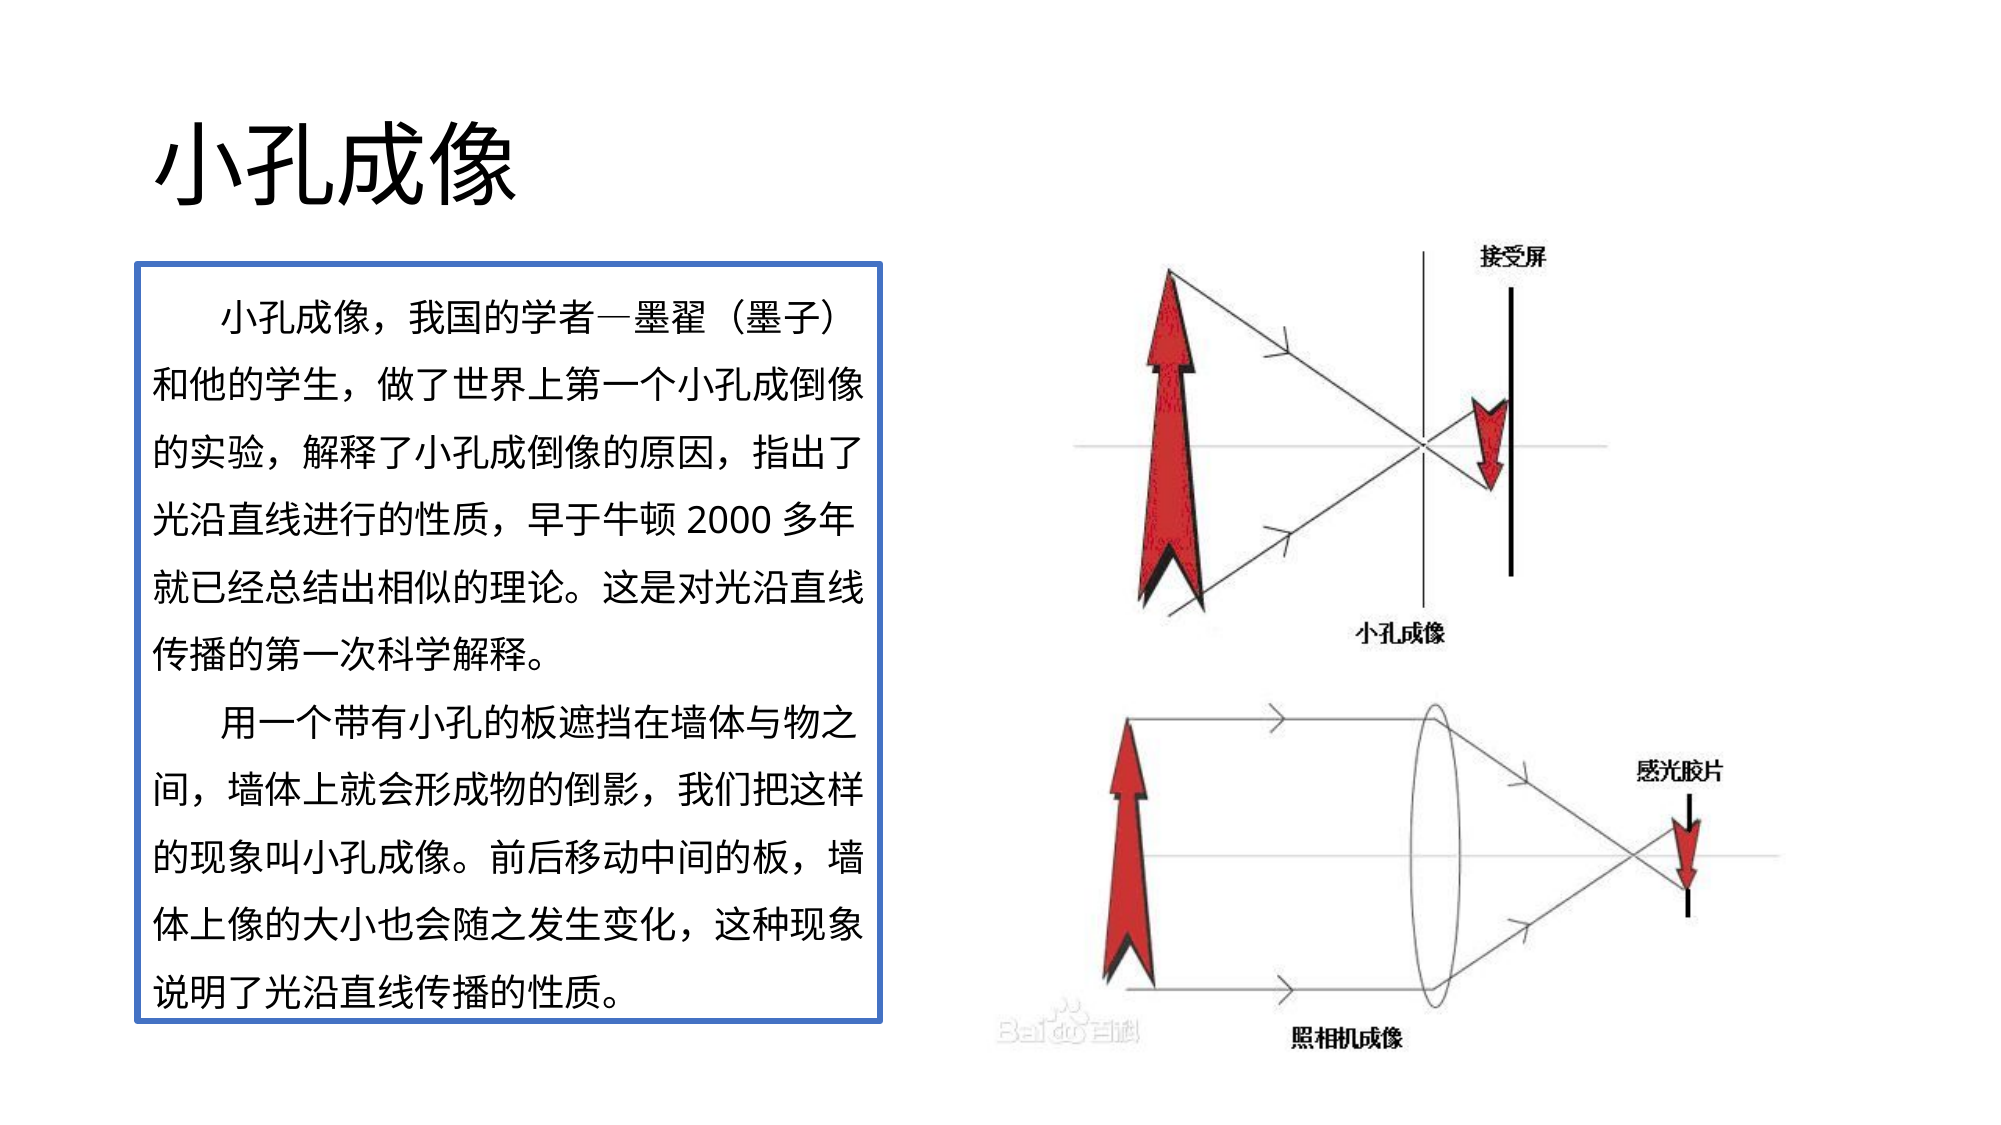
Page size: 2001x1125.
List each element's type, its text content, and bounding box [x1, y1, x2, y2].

picture [960, 214, 1847, 1085]
title 小孔成像 [137, 59, 1863, 278]
text_box 小孔成像，我国的学者—墨翟（墨子）和他的学生，做了世界上第一个小孔成倒像的实验，解释了小孔成倒像的原因，指出了光沿直线进行的性质，早于牛顿2000多年就已经总结出相似的理论。这是对光沿直线传播的第一次科学解释。 用一个带有小孔的板遮挡在墙体与物之间，墙体上就会形成物的倒影，我们把这样的现象叫小孔成像。前后移动中间的板，墙体上像的大小也会随之发生变化，这种现象说明了光沿直线传播的性质。 [137, 263, 881, 1022]
